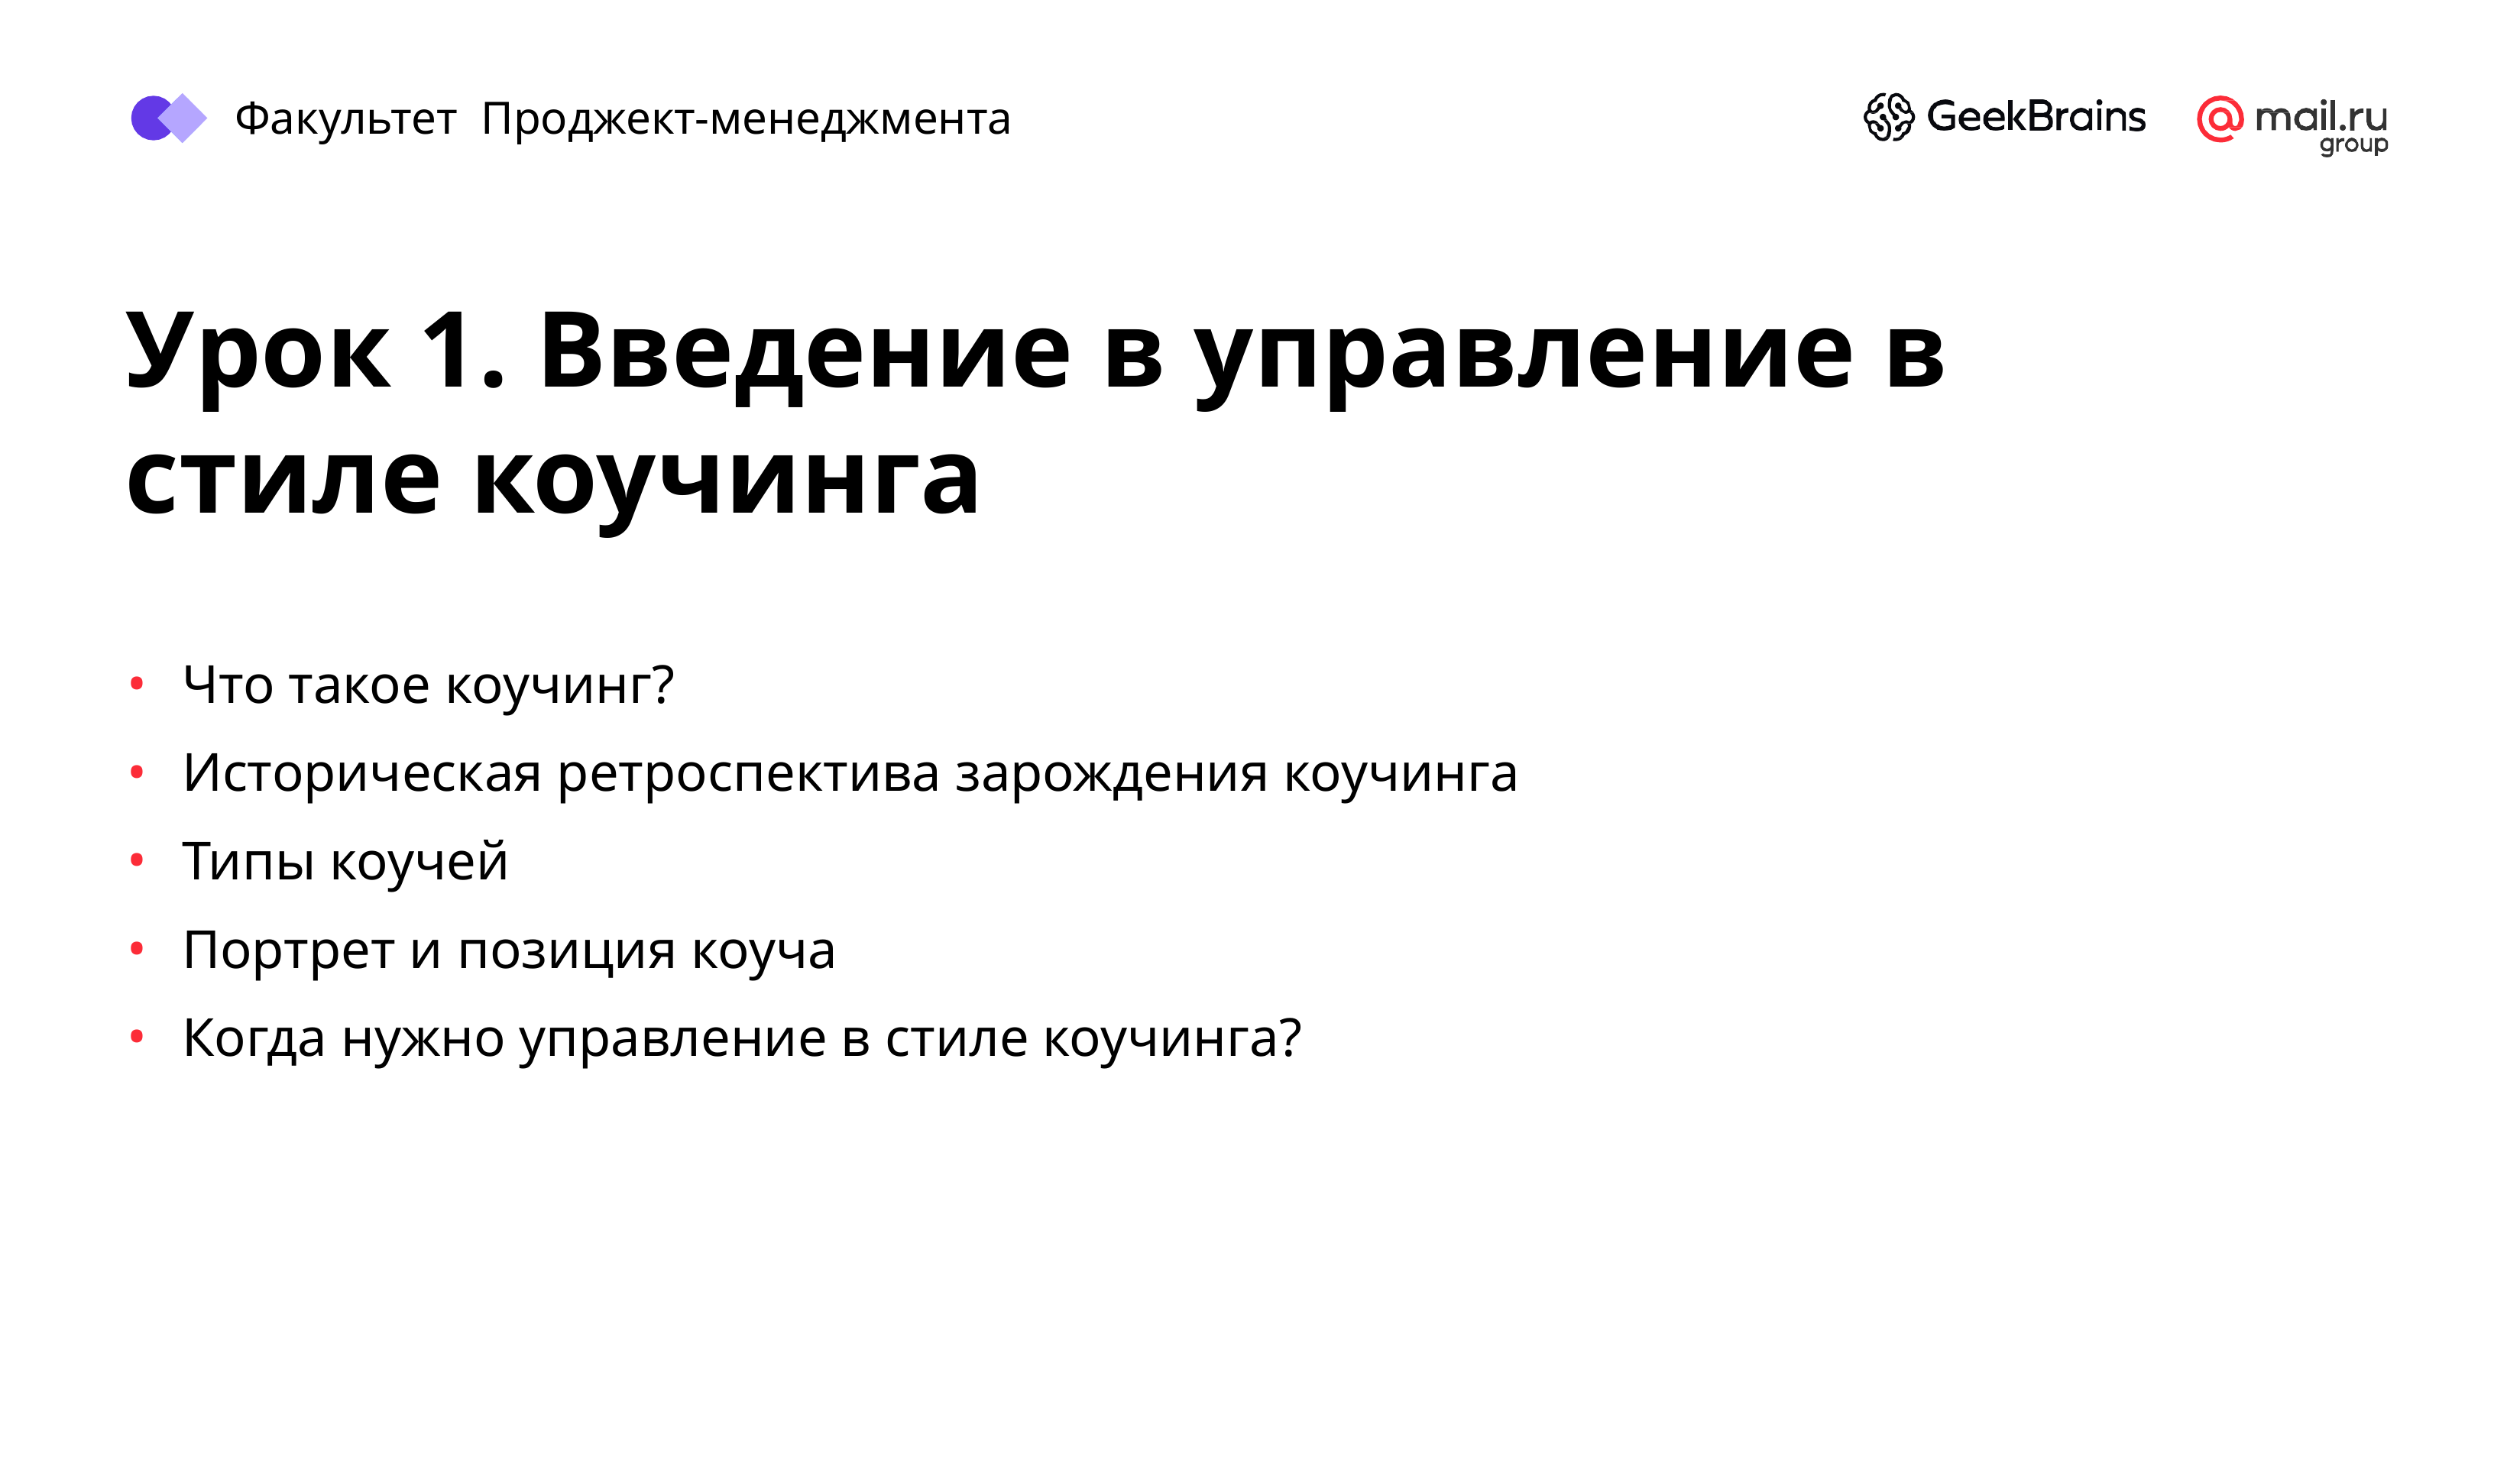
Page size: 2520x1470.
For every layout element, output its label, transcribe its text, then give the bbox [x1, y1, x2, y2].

title Урок 1. Введение в управление в стиле коучинга [123, 270, 2005, 517]
text_box [157, 92, 208, 144]
text_box Что такое коучинг? Историческая ретроспектива зарождения коучинга Типы коучей Портрет и позиция коуча Когда нужно управление в стиле коучинга? [125, 630, 2321, 1211]
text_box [1863, 92, 2389, 157]
text_box Факультет Проджект-менеджмента [223, 78, 1807, 151]
text_box [131, 96, 171, 141]
